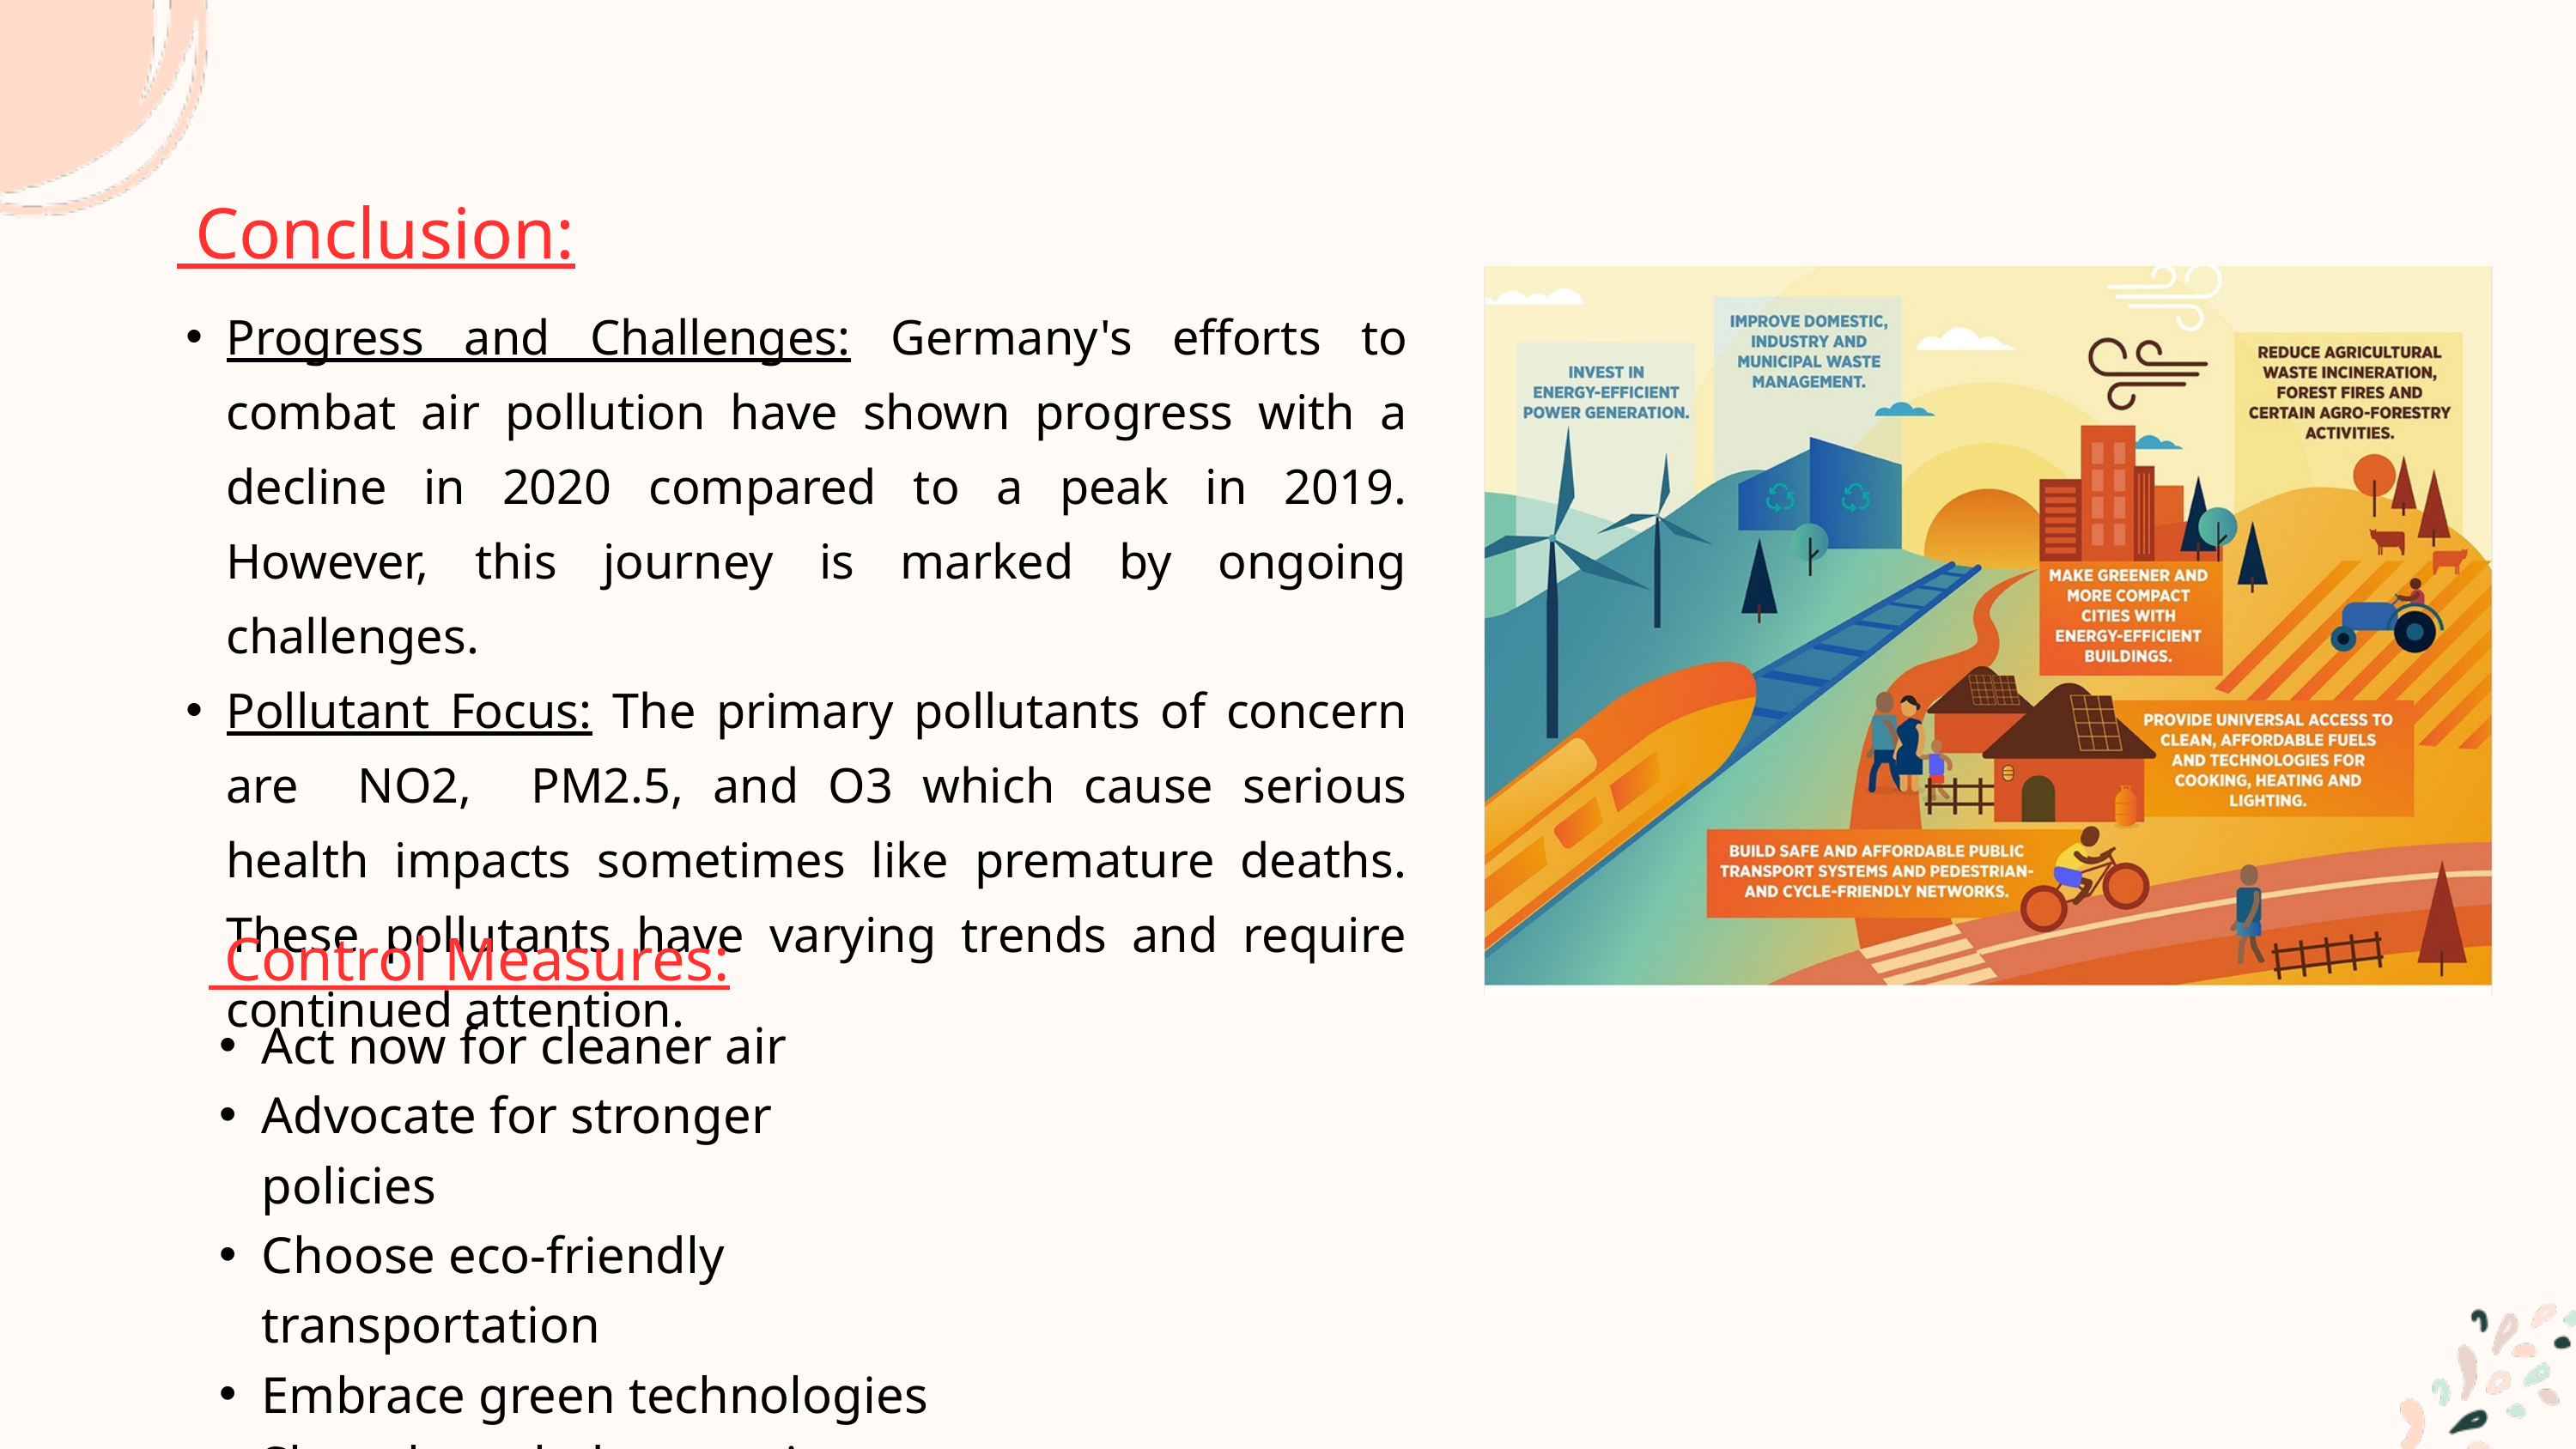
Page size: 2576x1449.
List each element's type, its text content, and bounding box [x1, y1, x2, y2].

text_box [0, 0, 210, 235]
text_box Control Measures: [209, 910, 2432, 1076]
text_box [1484, 266, 2493, 995]
text_box Act now for cleaner air Advocate for stronger policies Choose eco-friendly transportation Embrace green technologies Share knowledge to raise awareness [176, 934, 929, 1449]
text_box [2399, 1303, 2576, 1449]
text_box Progress and Challenges: Germany's efforts to combat air pollution have shown progress with a decline in 2020 compared to a peak in 2019. However, this journey is marked by ongoing challenges. Pollutant Focus: The primary pollutants of concern are NO2, PM2.5, and O3 which cause serious health impacts sometimes like premature deaths. These pollutants have varying trends and require continued attention. [144, 215, 1408, 1037]
text_box Conclusion: [176, 174, 2399, 351]
